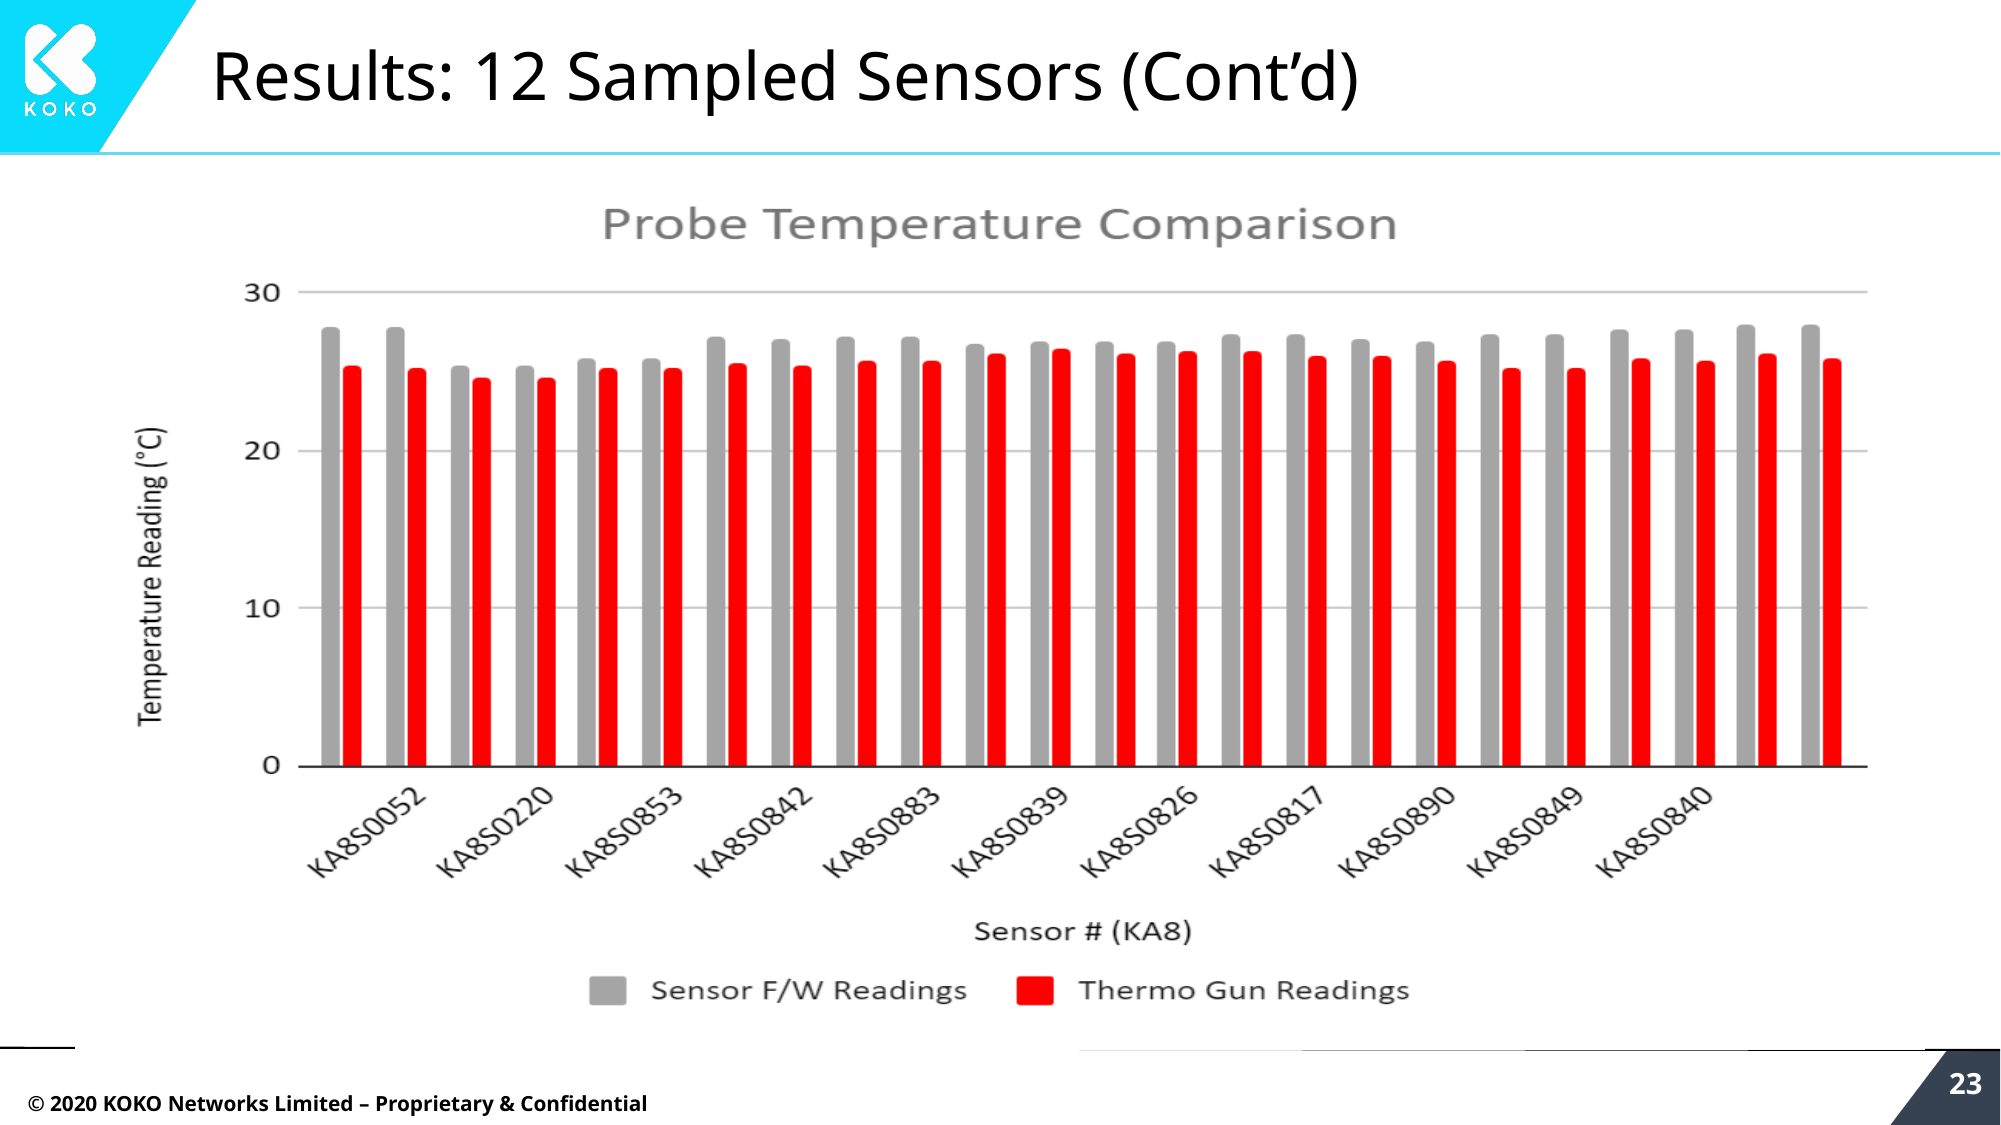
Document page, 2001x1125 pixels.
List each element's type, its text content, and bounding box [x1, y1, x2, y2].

slide_number ‹#› [1930, 1050, 2000, 1125]
title Results: 12 Sampled Sensors (Cont’d) [196, 15, 1925, 144]
picture [0, 0, 197, 152]
picture [74, 156, 1930, 1125]
